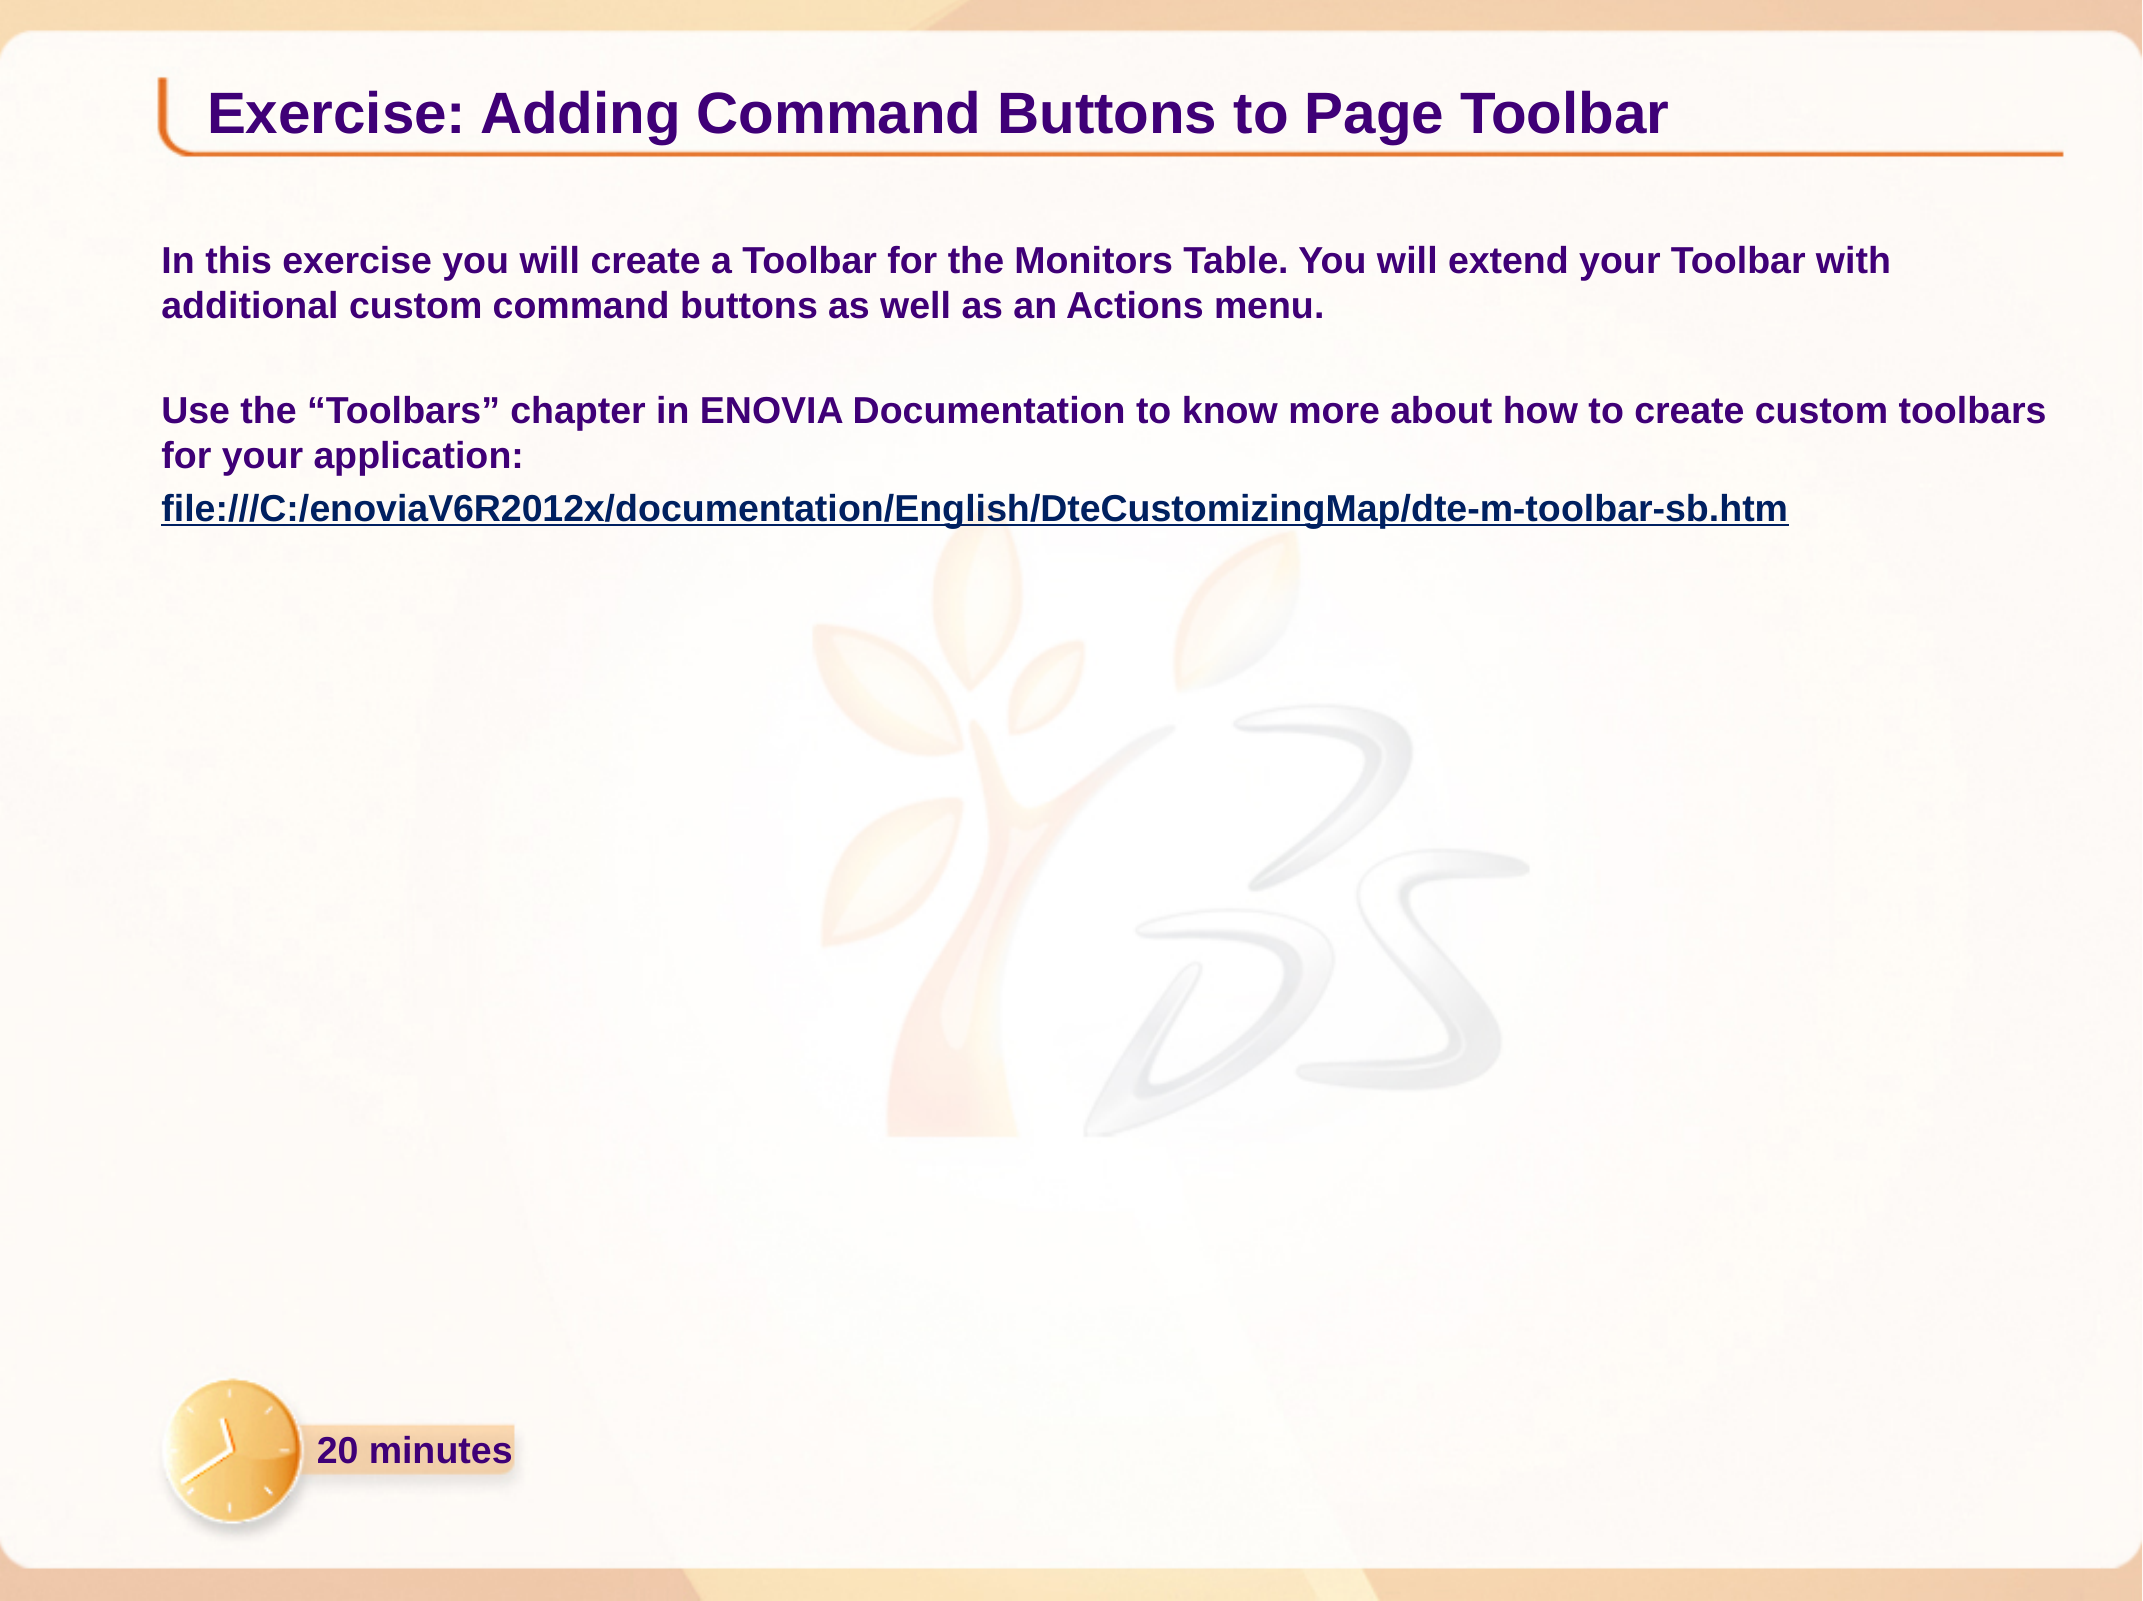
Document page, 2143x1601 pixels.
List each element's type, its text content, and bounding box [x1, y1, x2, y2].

list In this exercise you will create a Toolbar for the Monitors Table. You will extend your Toolbar with additional custom command buttons as well as an Actions menu. Use the “Toolbars” chapter in ENOVIA Documentation to know more about how to create custom toolbars for your application: file:///C:/enoviaV6R2012x/documentation/English/DteCustomizingMap/dte-m-toolbar-sb.htm [161, 236, 2064, 1341]
title Exercise: Adding Command Buttons to Page Toolbar [192, 67, 2064, 144]
list 20 minutes [316, 1418, 833, 1480]
picture [0, 0, 2143, 1601]
